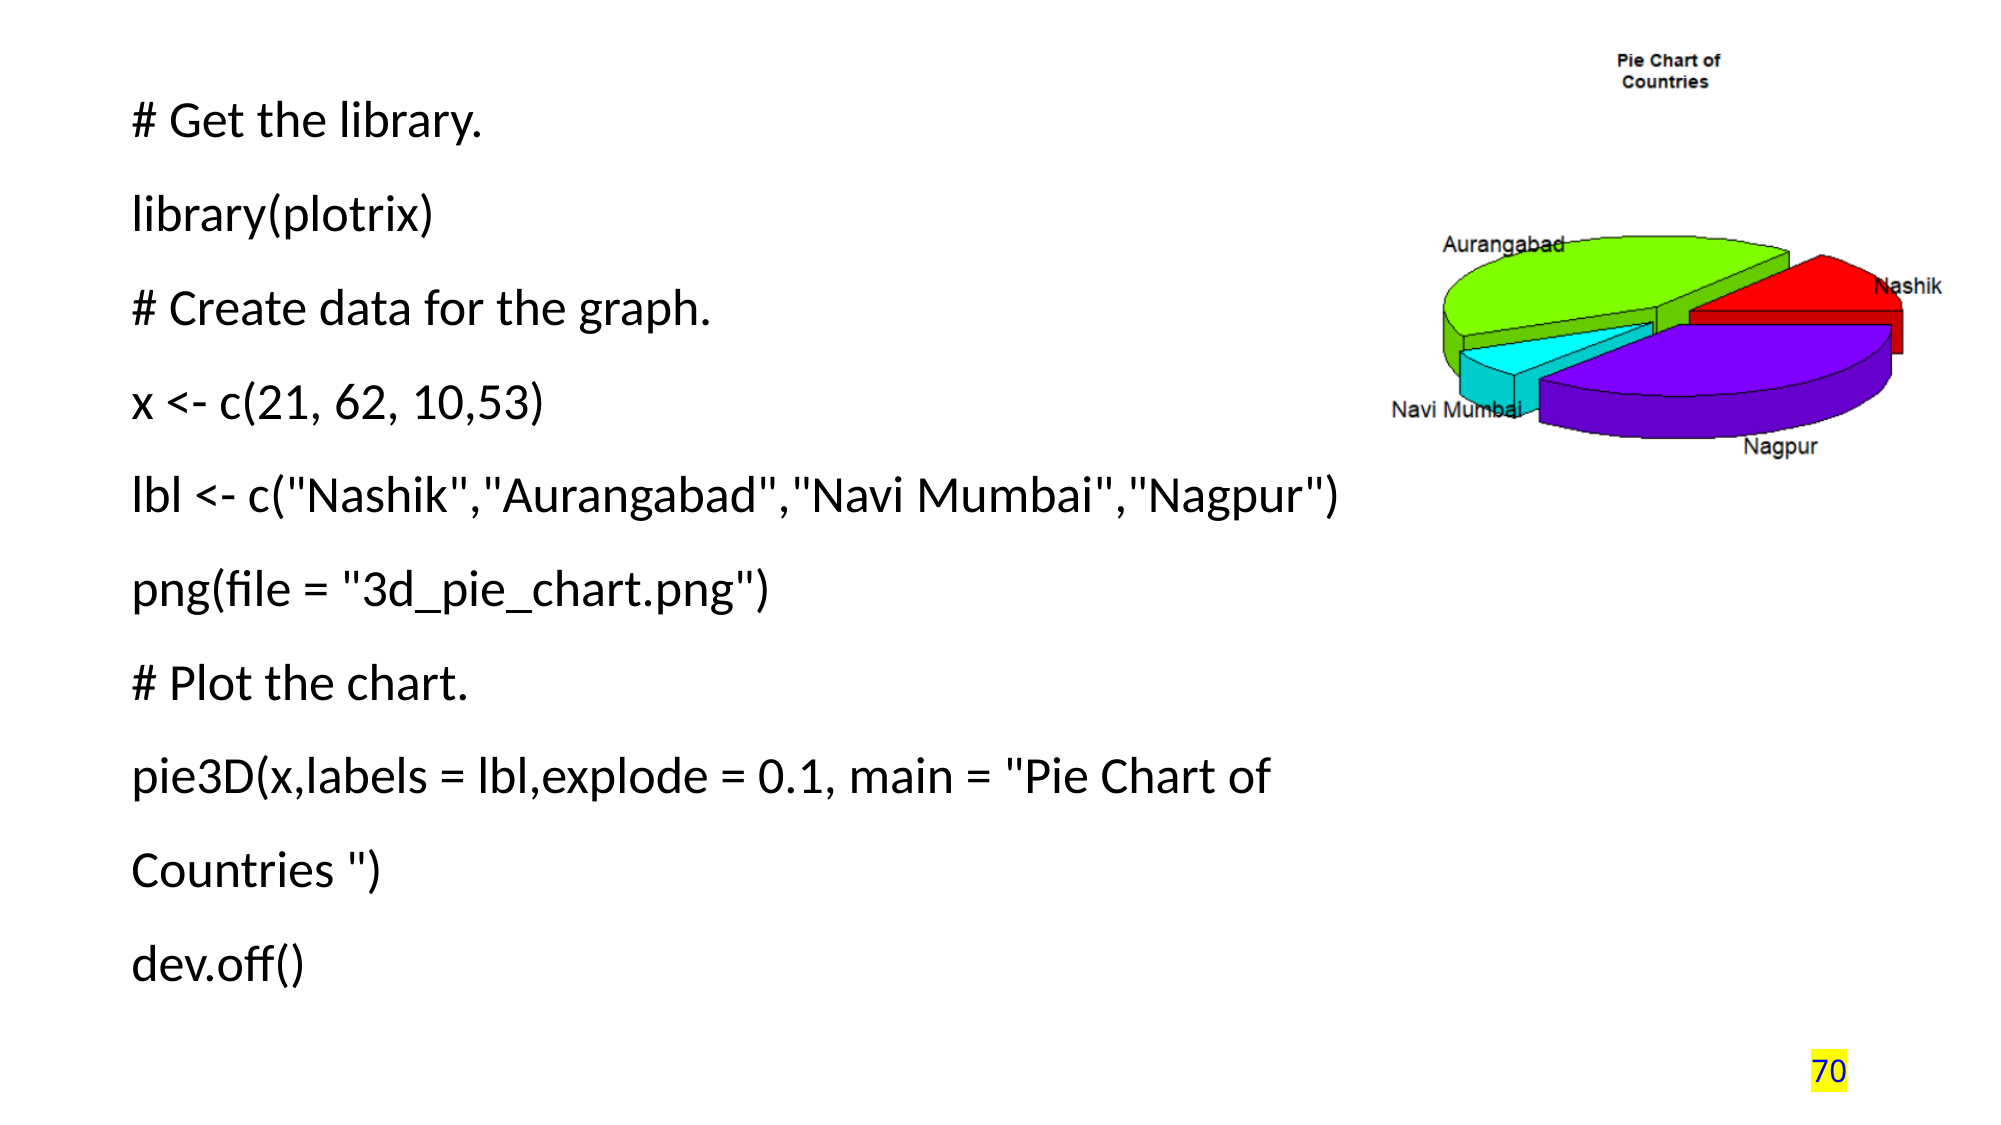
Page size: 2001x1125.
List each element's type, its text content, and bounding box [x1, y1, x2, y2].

picture [1373, 21, 1964, 480]
text_box # Get the library. library(plotrix) # Create data for the graph. x <- c(21, 62, 10,53) lbl <- c("Nashik","Aurangabad","Navi Mumbai","Nagpur") png(file = "3d_pie_chart.png") # Plot the chart. pie3D(x,labels = lbl,explode = 0.1, main = "Pie Chart of Countries ") dev.off() [116, 47, 1908, 1000]
slide_number 70 [1412, 1042, 1863, 1103]
